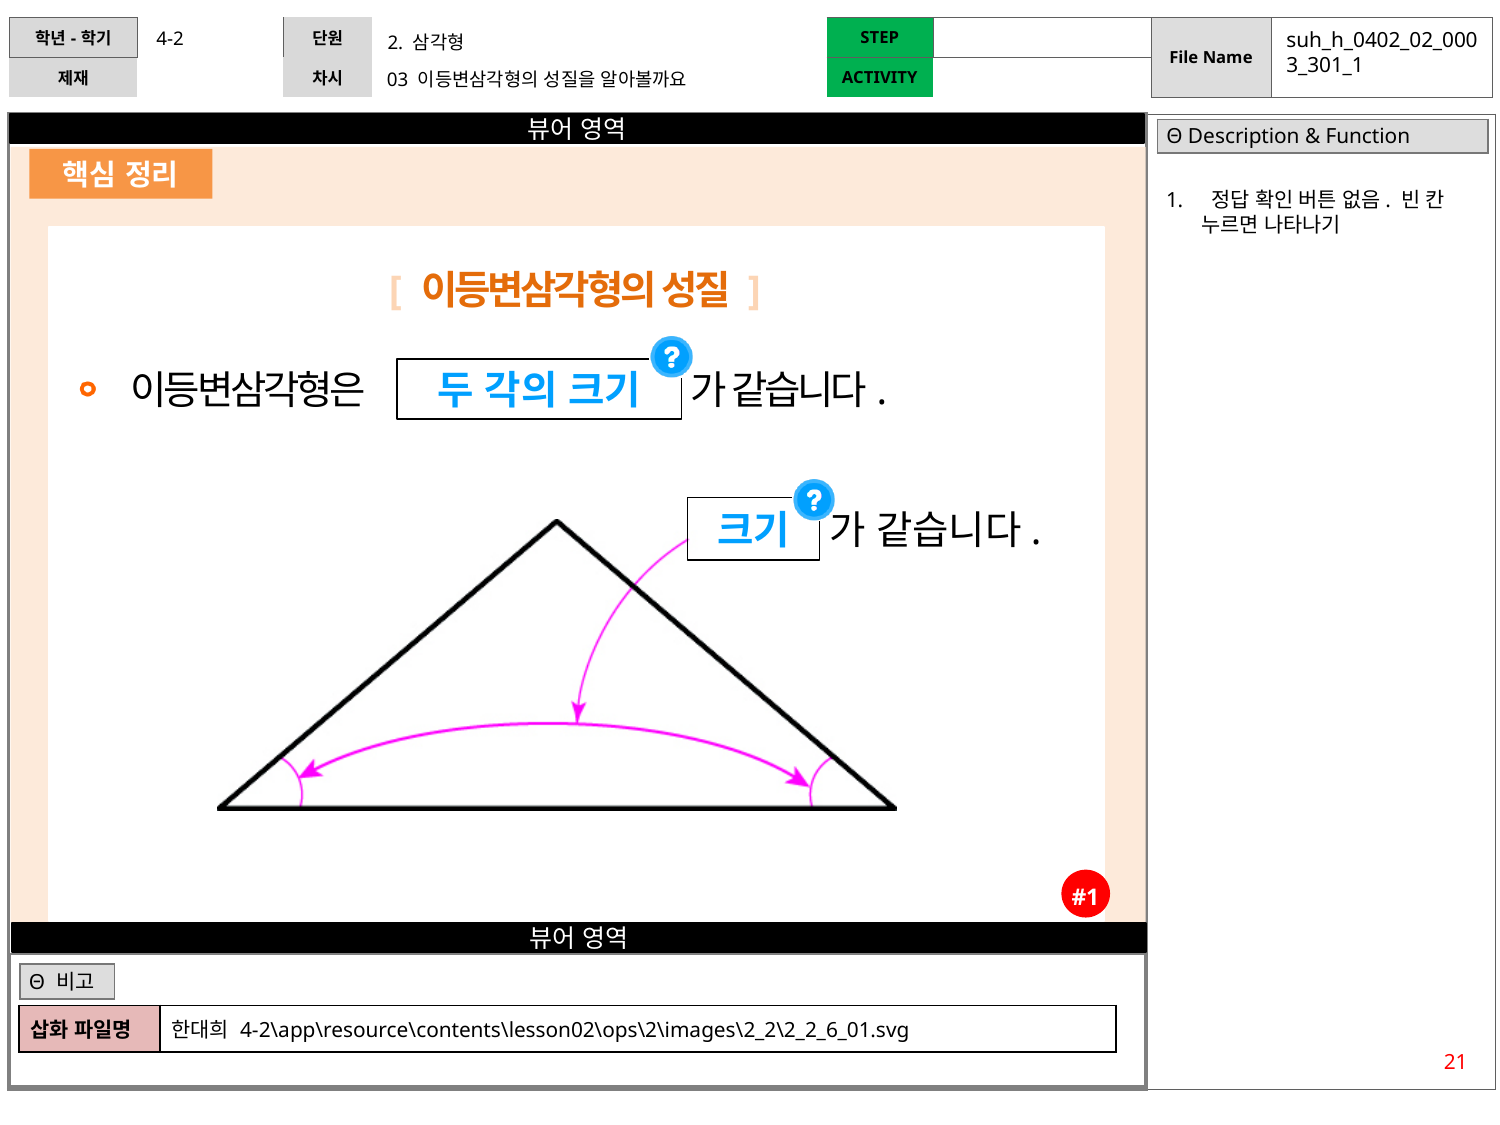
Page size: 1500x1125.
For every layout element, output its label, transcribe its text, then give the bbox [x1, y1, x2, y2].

table_header 삽화 파일명 [20, 1006, 159, 1051]
text_box 크기 [687, 497, 786, 517]
text_box 4-2 [141, 18, 284, 55]
table_header 한대희 4-2\app\resource\contents\lesson02\ops\2\images\2_2\2_2_6_01.svg [161, 1006, 1115, 1051]
text_box 핵심 정리 [29, 148, 213, 199]
picture [77, 378, 97, 399]
table_header Θ Description & Function [1158, 120, 1487, 152]
picture [216, 477, 897, 811]
picture [649, 334, 693, 378]
text_box 가 같습니다. [838, 498, 1058, 559]
text_box 03 이등변삼각형의 성질을 알아볼까요 [372, 60, 821, 96]
text_box 이등변삼각형은 [95, 357, 402, 420]
text_box suh_h_0402_02_0003_301_1 [1271, 18, 1500, 84]
text_box 정답 확인 버튼 없음. 빈 칸 누르면 나타나기 [1151, 179, 1500, 244]
text_box 2. 삼각형 [372, 23, 828, 48]
text_box #1 [1059, 867, 1113, 920]
text_box [ 이등변삼각형의 성질 ] [63, 257, 1086, 320]
text_box 두 각의 크기 [402, 359, 670, 420]
text_box 가 같습니다. [670, 357, 904, 420]
